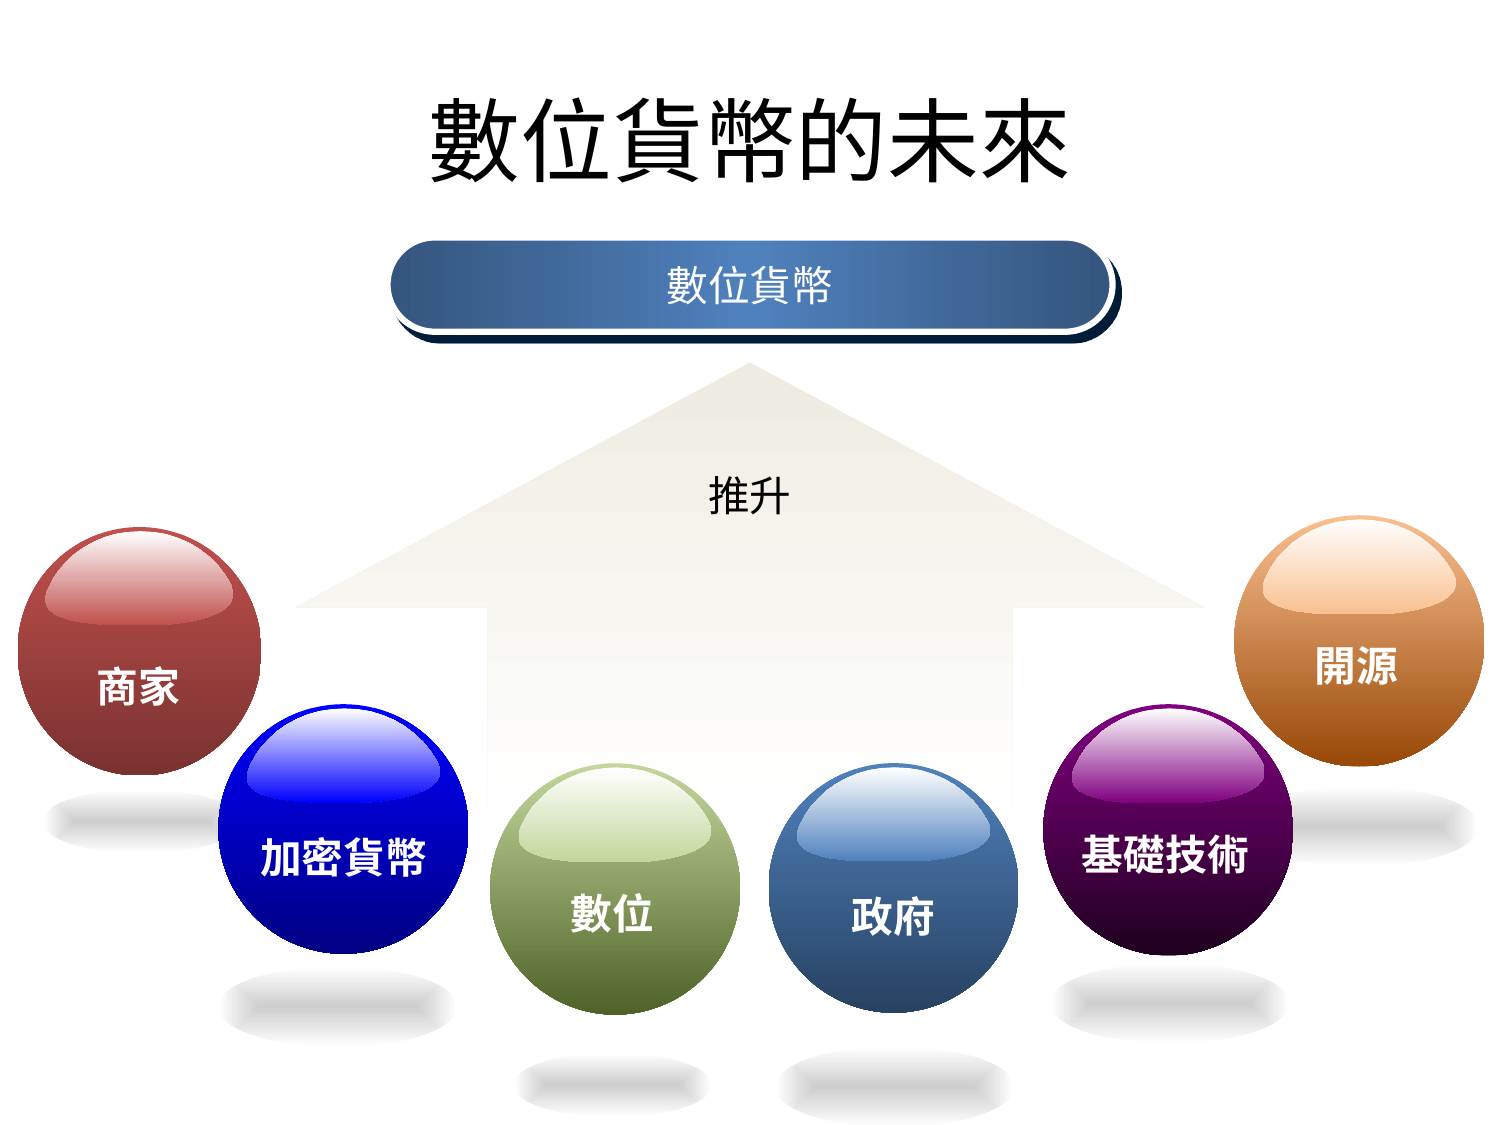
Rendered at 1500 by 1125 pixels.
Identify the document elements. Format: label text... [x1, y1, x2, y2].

title 數位貨幣的未來 [75, 45, 1425, 233]
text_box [17, 526, 262, 854]
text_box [218, 703, 469, 1048]
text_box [489, 762, 741, 1118]
text_box 推升 [693, 462, 807, 528]
text_box 數位貨幣 [387, 237, 1113, 332]
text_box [768, 762, 1019, 1125]
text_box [1234, 514, 1485, 867]
text_box [296, 362, 1204, 813]
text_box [1043, 703, 1294, 1044]
